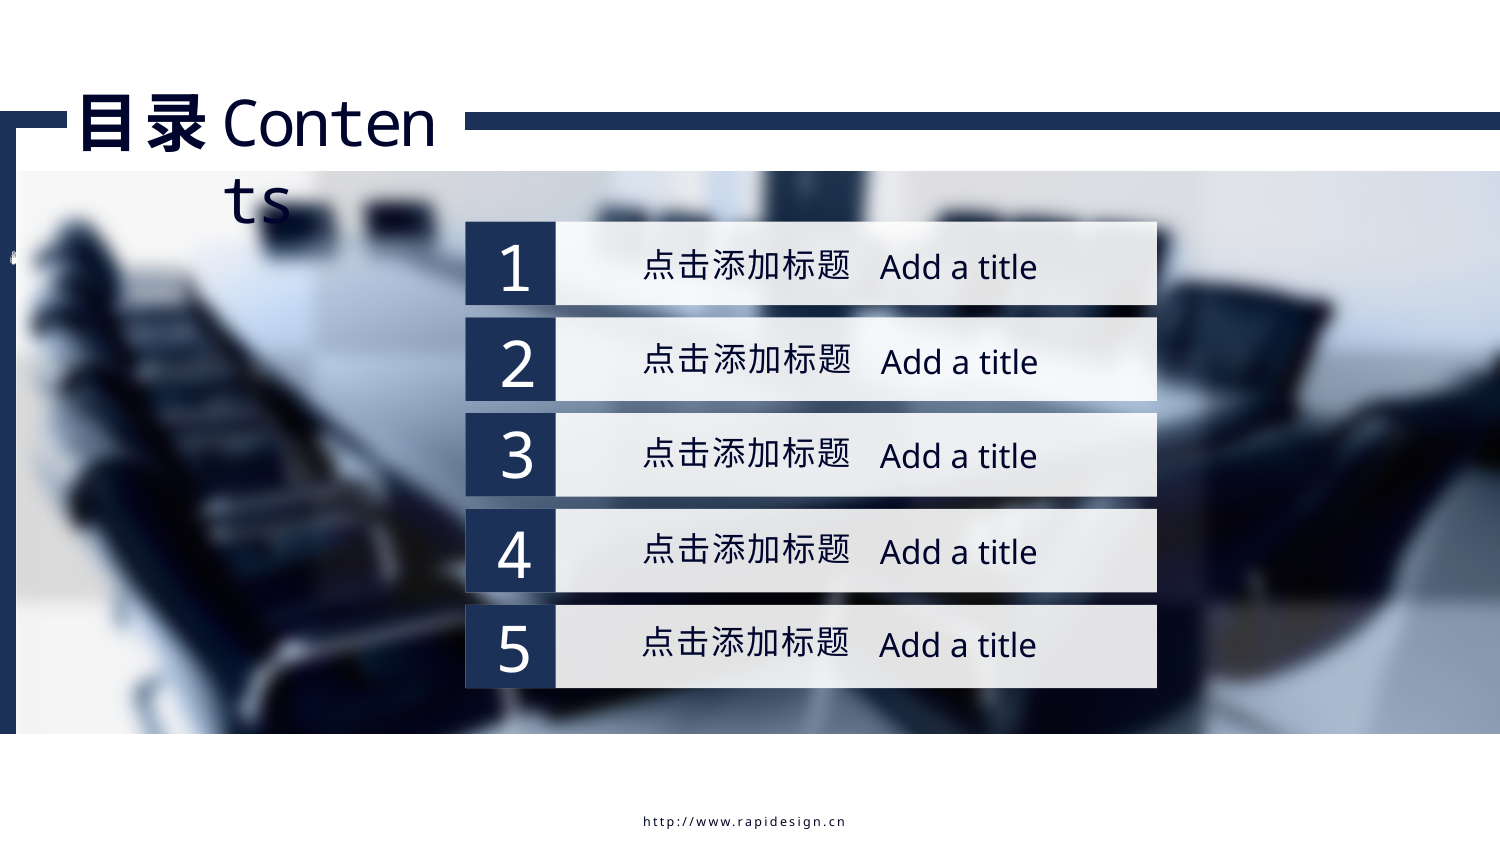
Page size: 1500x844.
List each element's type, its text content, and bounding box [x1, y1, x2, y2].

text_box Shanghai Rapidesign Advertising Co.,ltd [0, 243, 6, 583]
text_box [465, 506, 1157, 600]
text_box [465, 218, 1157, 313]
picture [16, 171, 1500, 734]
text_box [0, 74, 1500, 168]
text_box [465, 406, 1157, 501]
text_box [465, 315, 1157, 406]
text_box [465, 600, 1157, 695]
text_box Shanghai Rapidesign Advertising Co.,ltd [8, 243, 16, 583]
text_box http://www.rapidesign.cn [628, 806, 872, 837]
